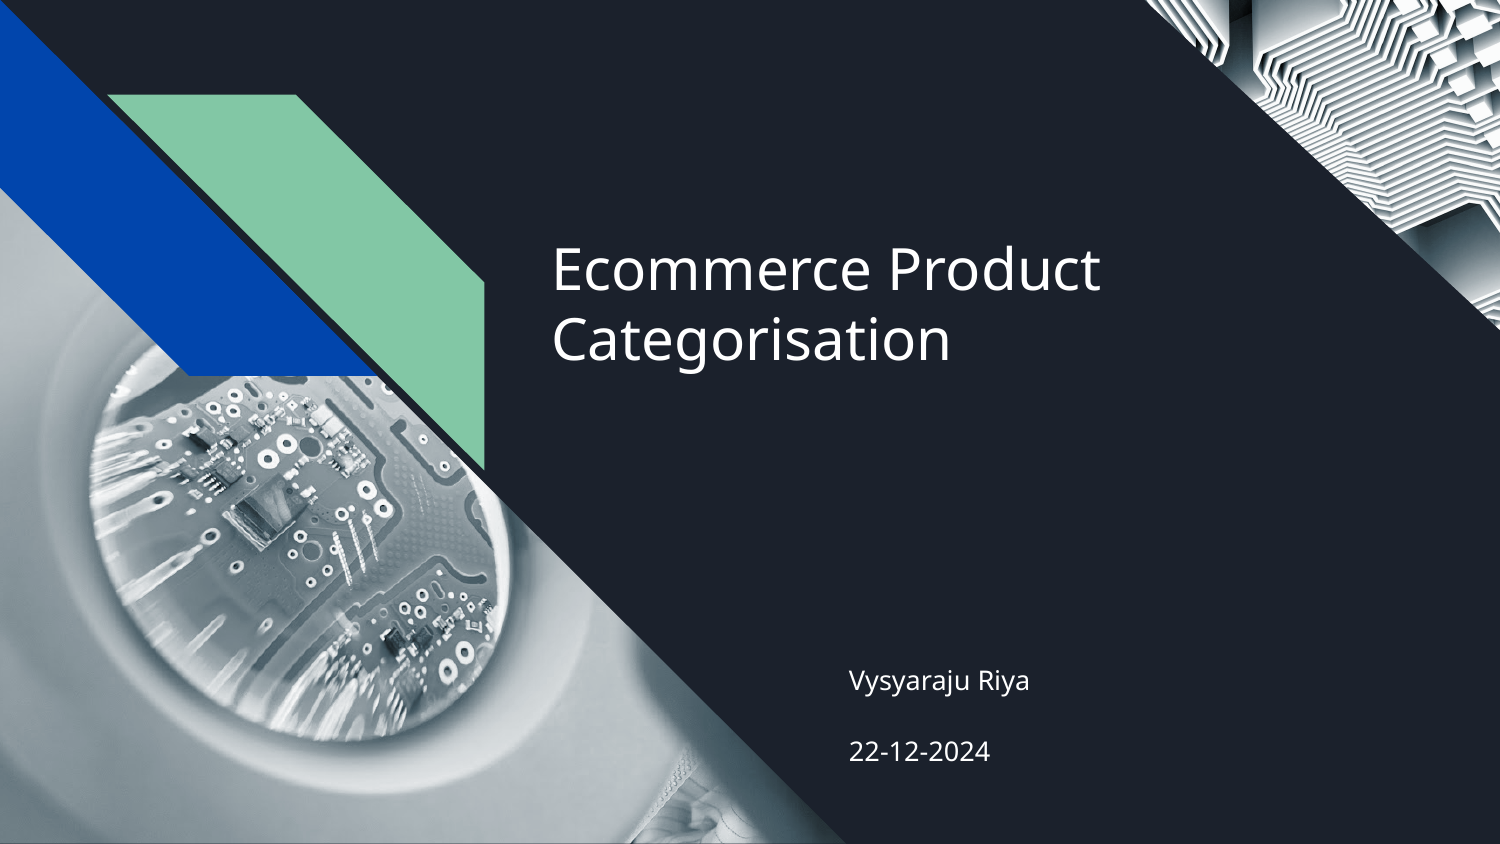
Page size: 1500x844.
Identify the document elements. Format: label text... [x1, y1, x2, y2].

subtitle Vysyaraju Riya 22-12-2024 [833, 643, 1404, 727]
title Ecommerce Product Categorisation [536, 216, 1404, 518]
picture [0, 189, 847, 844]
picture [1144, 0, 1500, 331]
